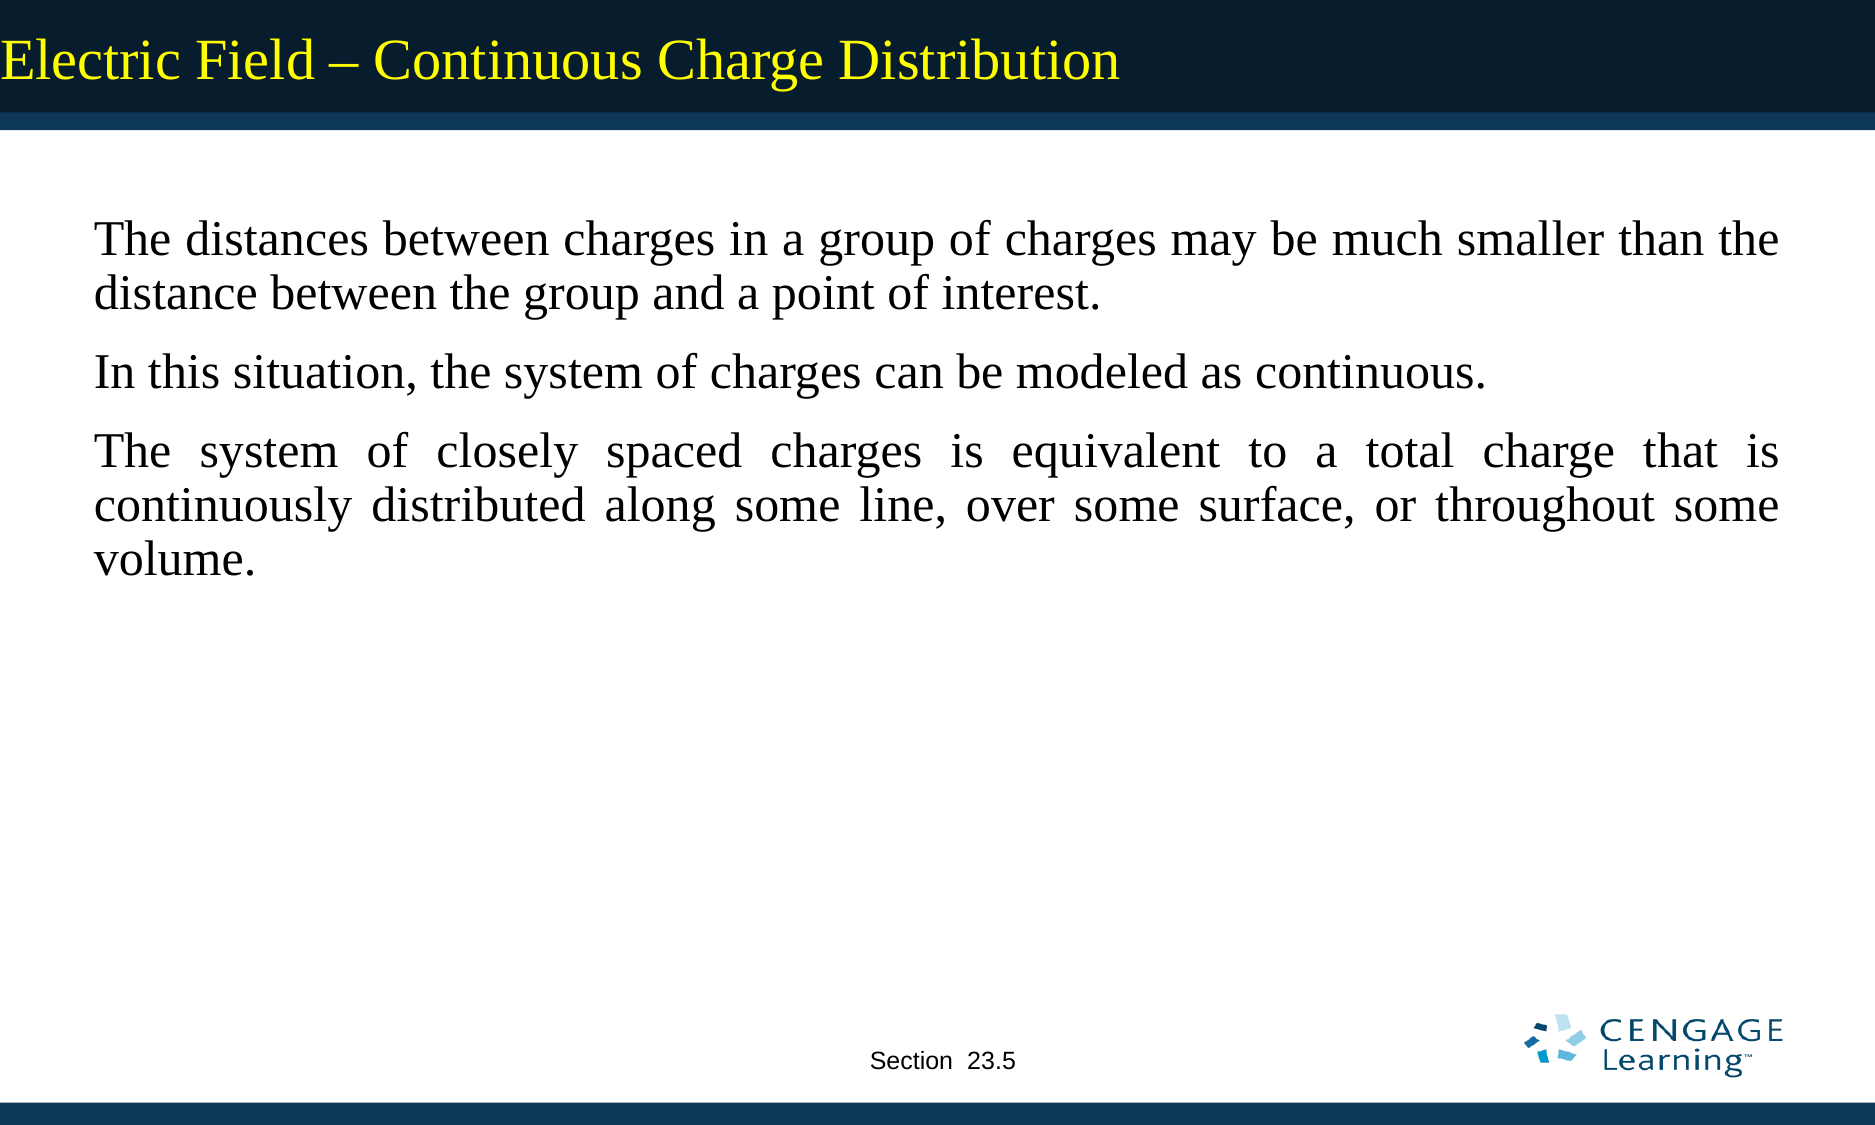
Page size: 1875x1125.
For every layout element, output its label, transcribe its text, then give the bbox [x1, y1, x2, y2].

list The distances between charges in a group of charges may be much smaller than the distance between the group and a point of interest. In this situation, the system of charges can be modeled as continuous. The system of closely spaced charges is equivalent to a total charge that is continuously distributed along some line, over some surface, or throughout some volume. [93, 212, 1782, 941]
picture [1494, 990, 1812, 1101]
title Electric Field – Continuous Charge Distribution [0, 0, 1875, 113]
text_box Section 23.5 [734, 1037, 1032, 1083]
